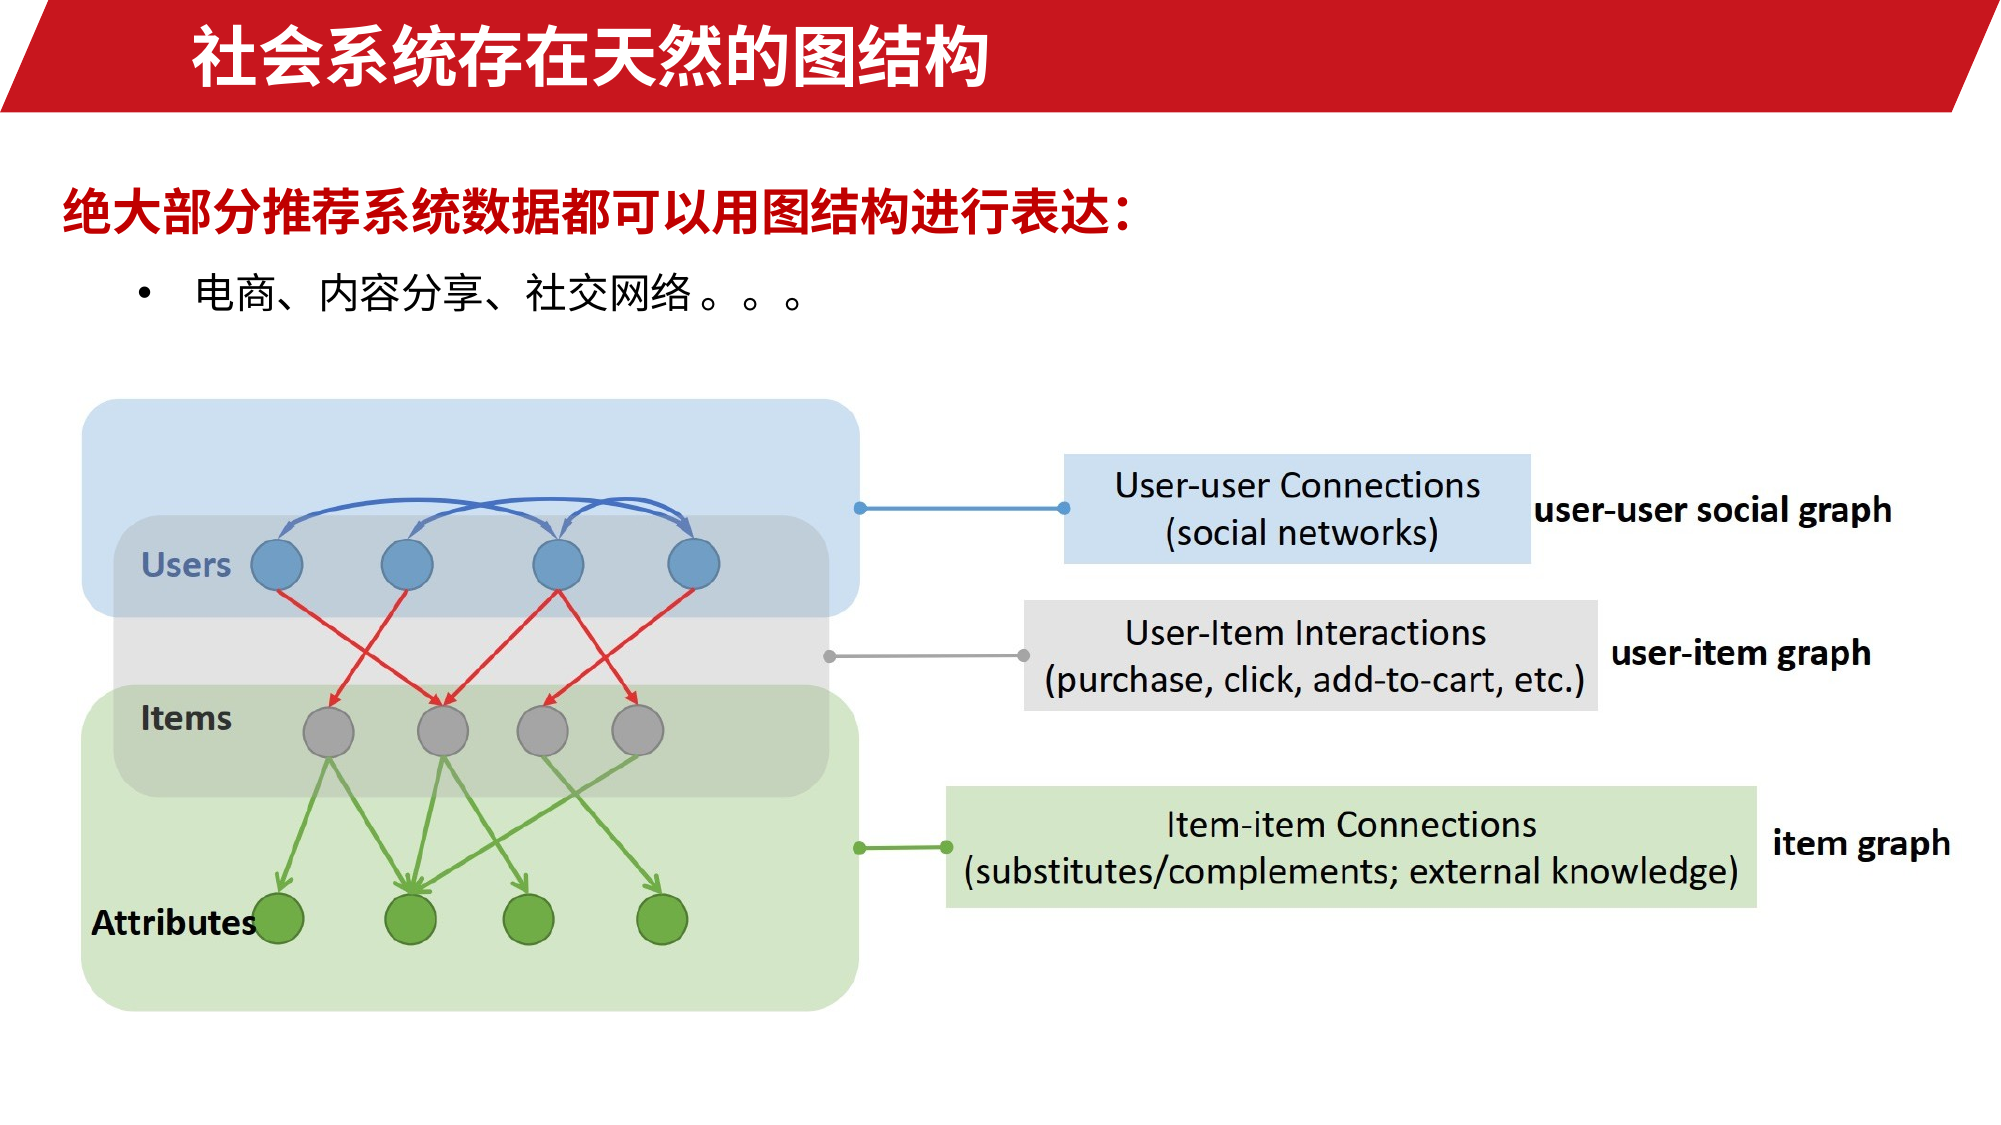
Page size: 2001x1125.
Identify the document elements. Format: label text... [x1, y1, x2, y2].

text_box 绝大部分推荐系统数据都可以用图结构进行表达： 电商、内容分享、社交网络 。。。 [60, 145, 1165, 318]
title 社会系统存在天然的图结构 [189, 12, 994, 145]
picture [76, 397, 1963, 1013]
